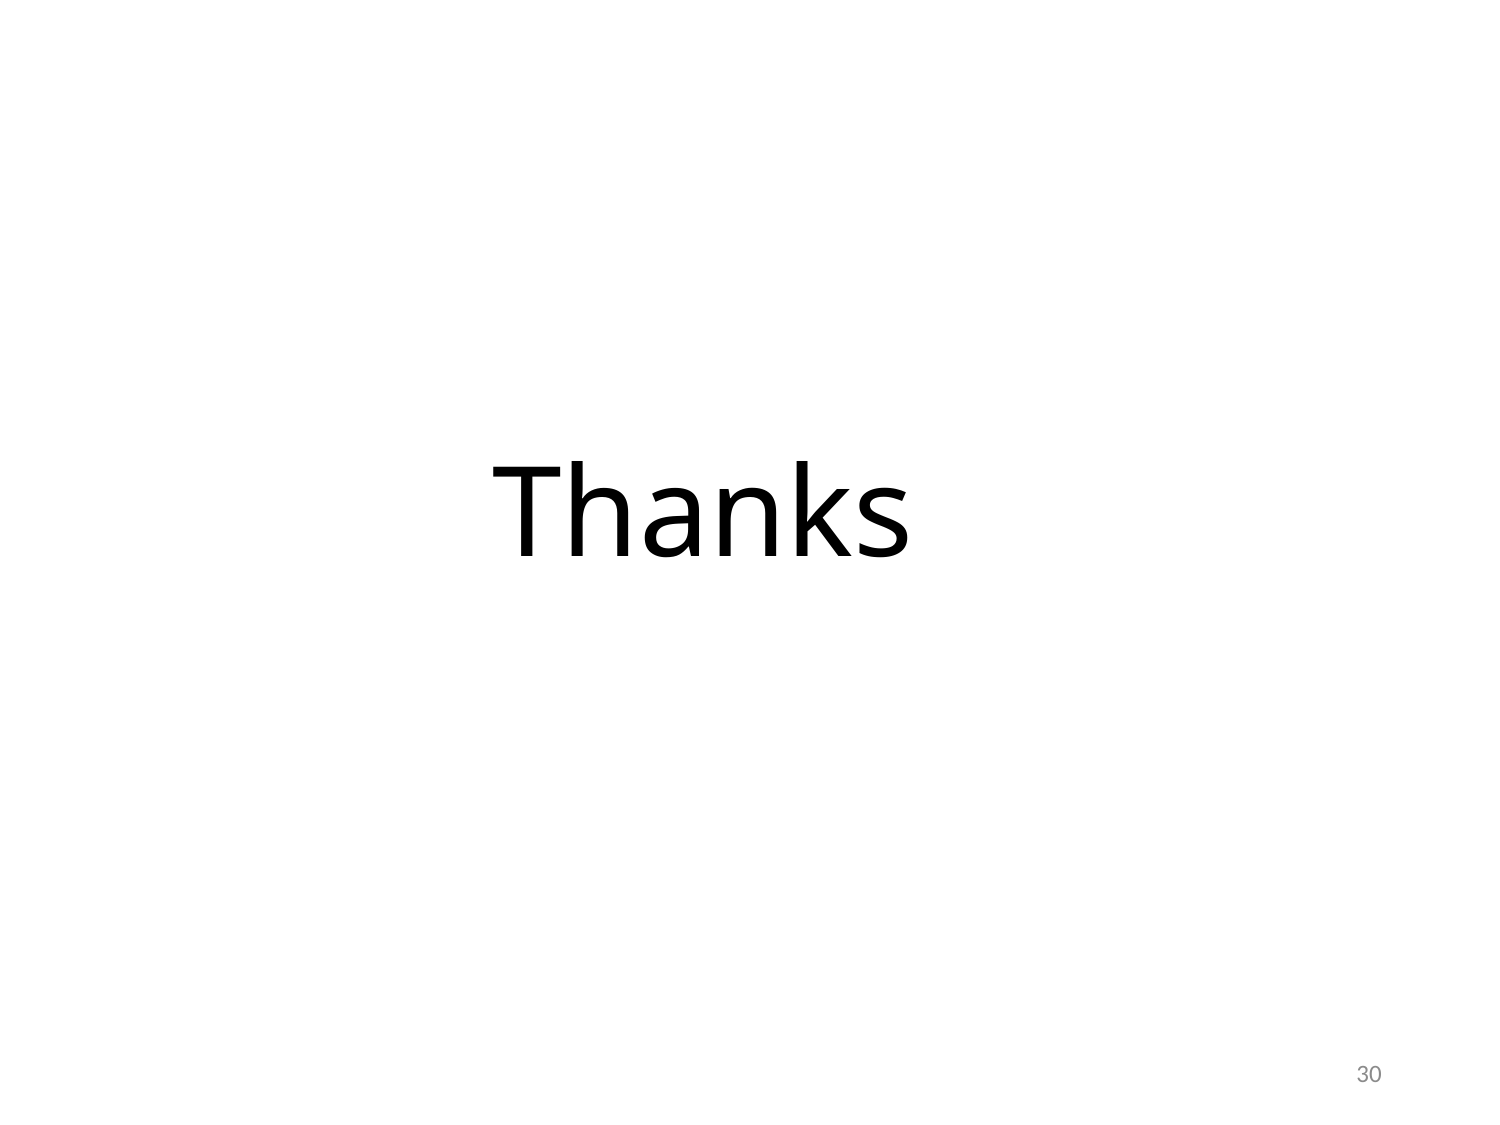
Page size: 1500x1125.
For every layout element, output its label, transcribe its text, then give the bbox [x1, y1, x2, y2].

title Thanks [56, 428, 1350, 591]
slide_number 30 [1059, 1042, 1397, 1103]
